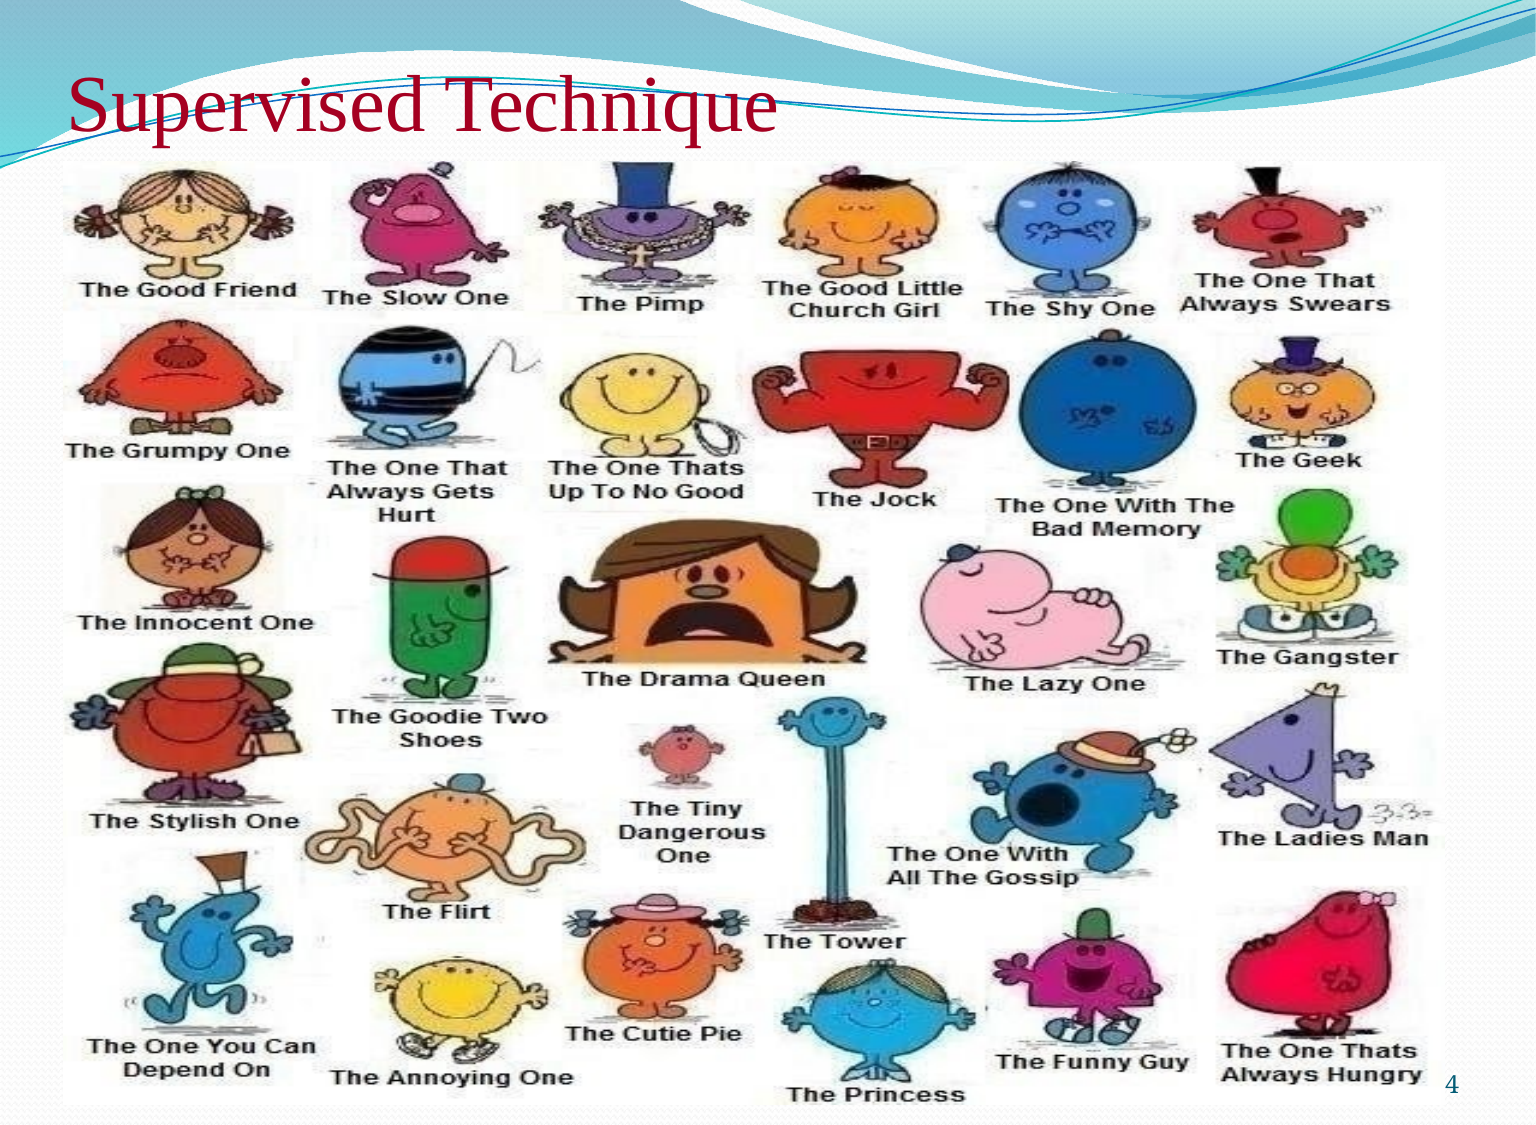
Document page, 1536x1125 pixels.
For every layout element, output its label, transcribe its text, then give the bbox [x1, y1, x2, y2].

title Supervised Technique [66, 42, 1449, 148]
slide_number 4 [1452, 1042, 1459, 1103]
picture [63, 160, 1446, 1106]
